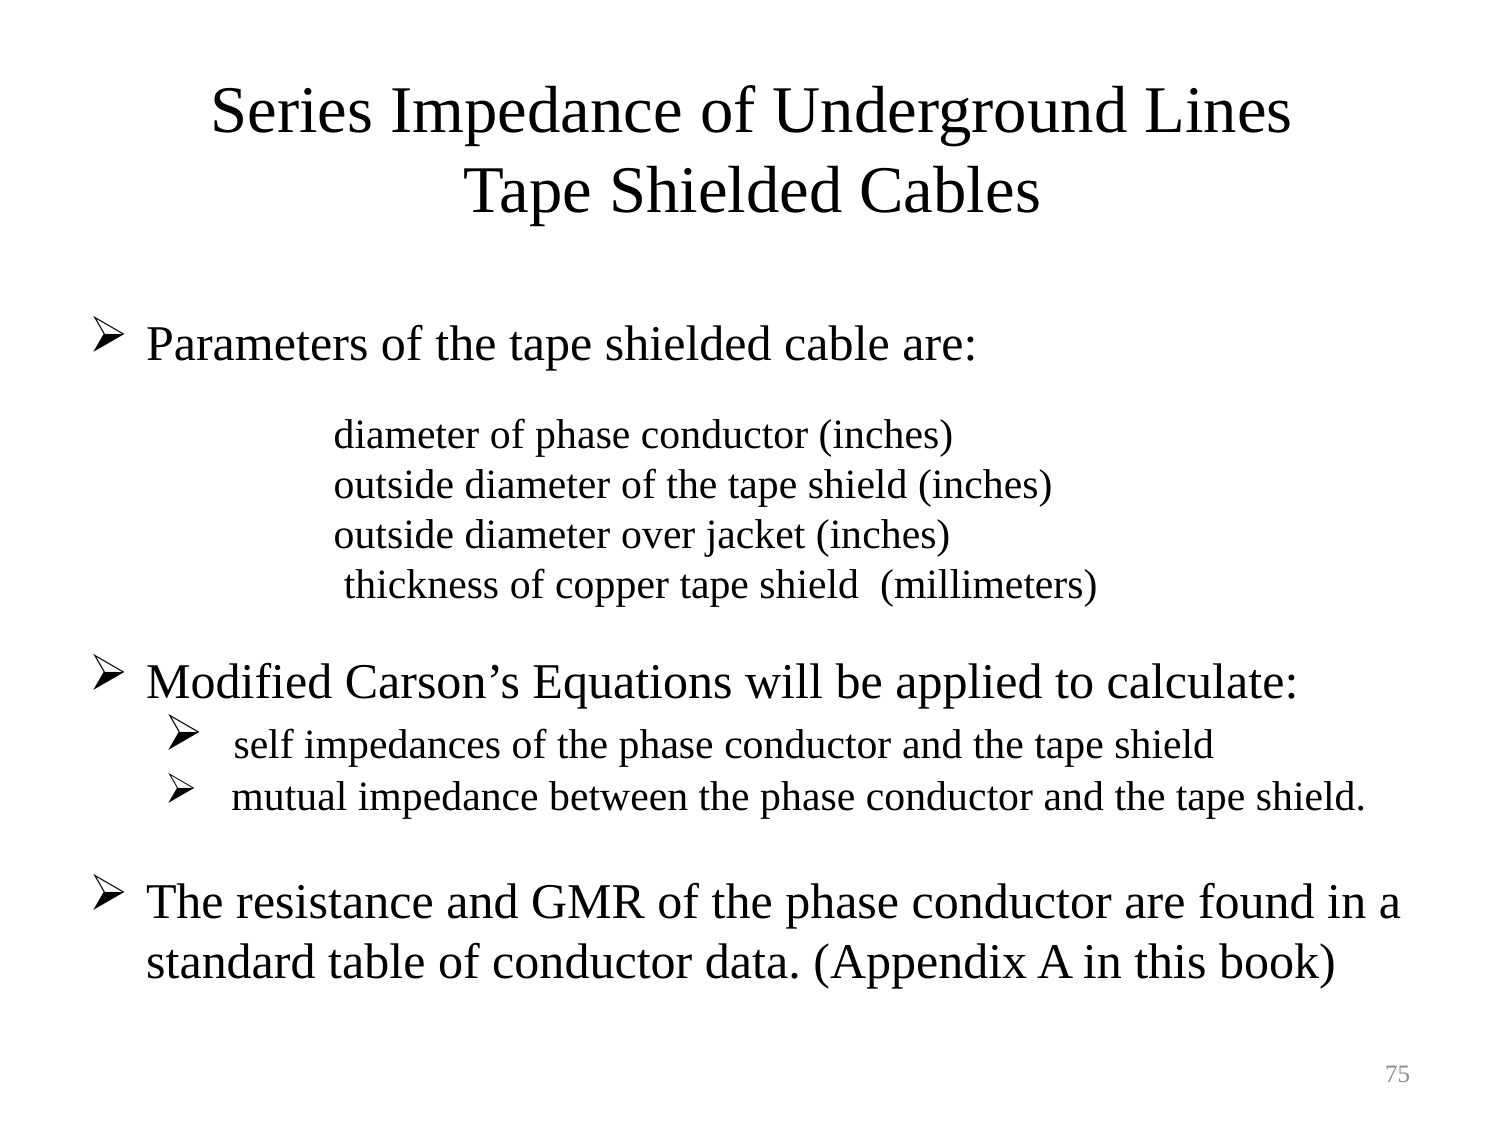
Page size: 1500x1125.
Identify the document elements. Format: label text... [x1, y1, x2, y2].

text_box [74, 303, 1488, 1001]
slide_number 75 [1074, 1042, 1425, 1103]
text_box Series Impedance of Underground Lines Tape Shielded Cables [2, 58, 1500, 233]
